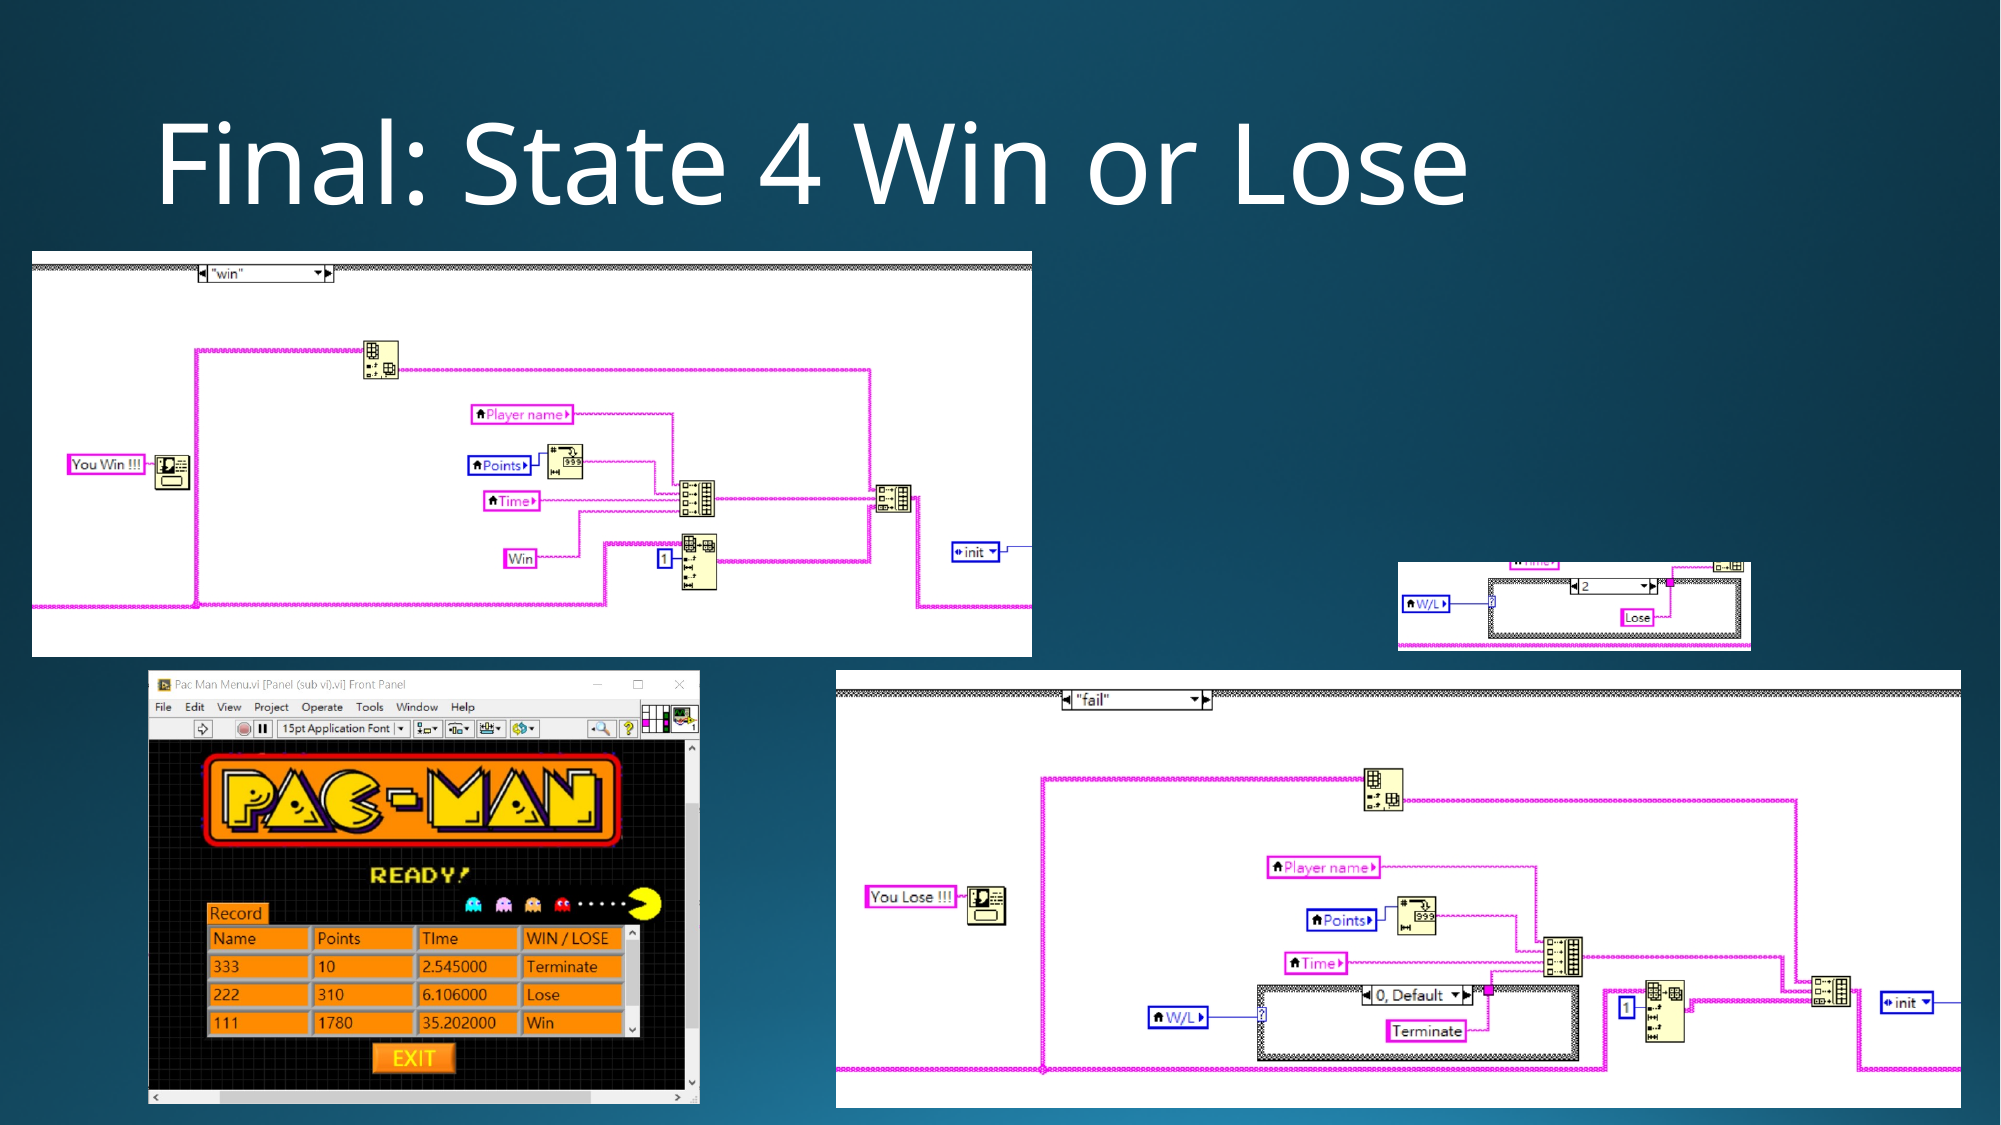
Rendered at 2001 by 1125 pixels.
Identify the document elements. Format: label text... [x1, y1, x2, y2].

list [836, 670, 1961, 1109]
title Final: State 4 Win or Lose [137, 59, 1863, 278]
picture [0, 0, 2001, 1125]
